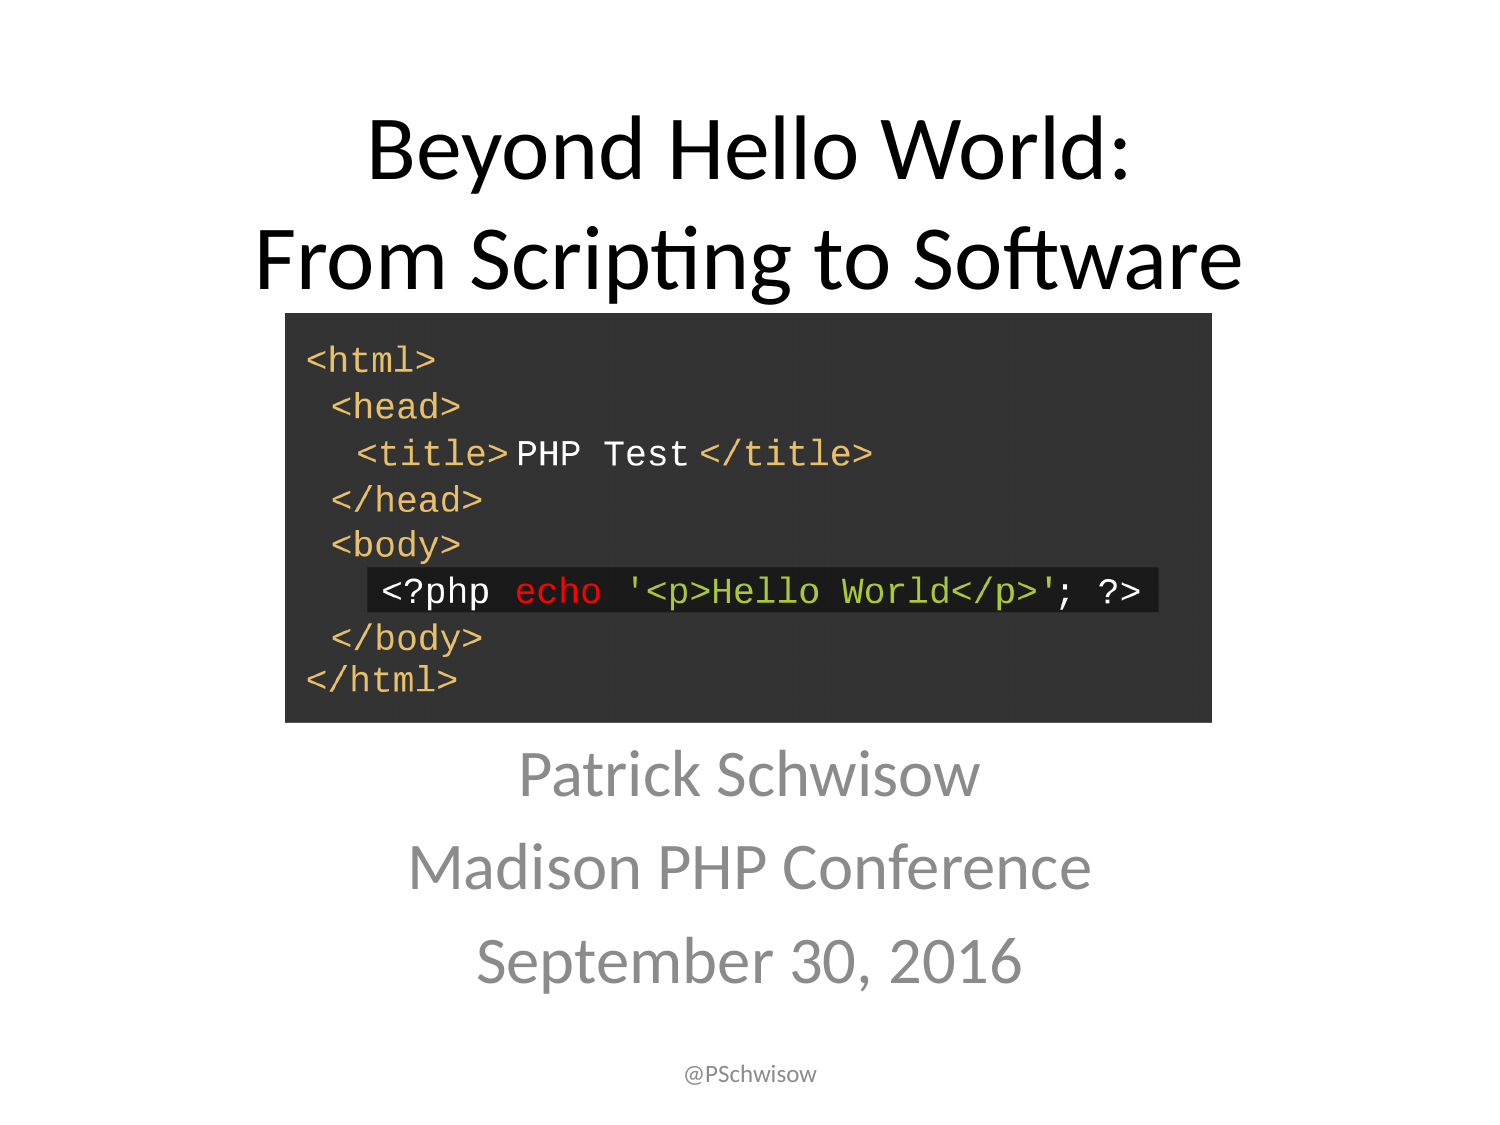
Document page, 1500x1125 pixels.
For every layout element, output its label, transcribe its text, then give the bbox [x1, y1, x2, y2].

subtitle Patrick Schwisow Madison PHP Conference September 30, 2016 [225, 722, 1275, 1010]
picture [285, 313, 1212, 723]
footer @PSchwisow [512, 1042, 988, 1103]
title Beyond Hello World: From Scripting to Software [112, 77, 1388, 319]
